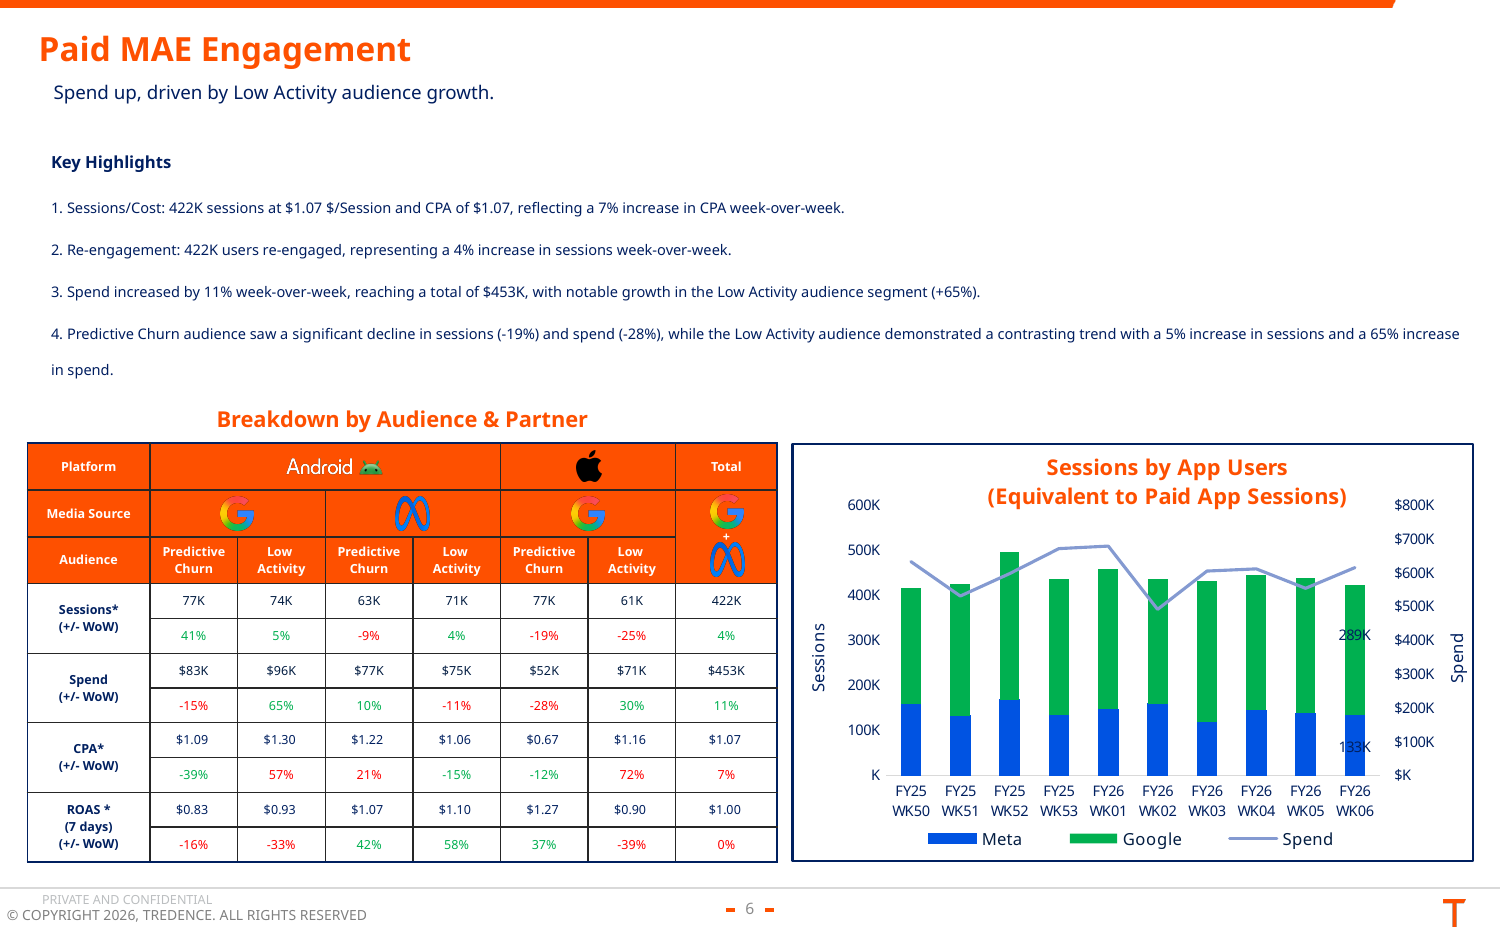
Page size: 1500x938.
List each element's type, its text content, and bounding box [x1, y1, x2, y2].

table_cell 7% [676, 758, 776, 792]
table_cell 65% [238, 689, 325, 722]
table_cell -28% [501, 689, 587, 722]
table_cell 5% [238, 619, 325, 653]
table_cell -15% [151, 689, 237, 722]
table_cell Audience [28, 538, 149, 583]
table_cell 41% [151, 619, 237, 653]
chart [791, 442, 1474, 863]
table_cell $1.27 [501, 793, 587, 826]
table_cell $1.06 [414, 723, 500, 757]
table_cell Predictive Churn [151, 538, 237, 583]
table_cell $96K [238, 654, 325, 687]
table_header Total [676, 444, 776, 489]
table_cell Low Activity [414, 538, 500, 583]
table_header [151, 444, 500, 489]
table_cell -11% [414, 689, 500, 722]
table_cell 0% [676, 828, 776, 861]
table_cell -12% [501, 758, 587, 792]
table_cell Sessions* (+/- WoW) [28, 584, 149, 653]
table_cell $0.67 [501, 723, 587, 757]
table_cell 21% [326, 758, 412, 792]
picture [709, 542, 745, 577]
text_box Breakdown by Audience & Partner [27, 398, 778, 440]
table_cell $0.90 [589, 793, 675, 826]
table_cell -19% [501, 619, 587, 653]
slide_number 6 [726, 888, 774, 938]
table_cell 77K [501, 584, 587, 618]
table_cell Media Source [28, 491, 149, 536]
table_cell 61K [589, 584, 675, 618]
table_cell -9% [326, 619, 412, 653]
text_box Key Highlights 1. Sessions/Cost: 422K sessions at $1.07 $/Session and CPA of $1.07, reflecting a 7% increase in CPA week-over-week. 2. Re-engagement: 422K users re-engaged, representing a 4% increase in sessions week-over-week. 3. Spend increased by 11% week-over-week, reaching a total of $453K, with notable growth in the Low Activity audience segment (+65%). 4. Predictive Churn audience saw a significant decline in sessions (-19%) and spend (-28%), while the Low Activity audience demonstrated a contrasting trend with a 5% increase in sessions and a 65% increase in spend. [51, 135, 1465, 373]
picture [709, 494, 744, 529]
table_cell $0.93 [238, 793, 325, 826]
table_cell [501, 491, 675, 536]
table_cell Spend (+/- WoW) [28, 654, 149, 722]
table_header Platform [28, 444, 149, 489]
table_cell 422K [676, 584, 776, 618]
table_cell 57% [238, 758, 325, 792]
picture [570, 496, 605, 531]
picture [286, 458, 383, 475]
table_cell $83K [151, 654, 237, 687]
table_cell 63K [326, 584, 412, 618]
table_cell $52K [501, 654, 587, 687]
table_cell 4% [414, 619, 500, 653]
table_cell Predictive Churn [501, 538, 587, 583]
table_cell [151, 491, 325, 536]
table_cell 58% [414, 828, 500, 861]
table_cell $453K [676, 654, 776, 687]
table_cell $1.00 [676, 793, 776, 826]
table_cell 71K [414, 584, 500, 618]
table_cell -25% [589, 619, 675, 653]
table_cell $1.07 [676, 723, 776, 757]
table_cell $1.10 [414, 793, 500, 826]
table_cell + [676, 491, 776, 583]
title Paid MAE Engagement [38, 13, 1489, 86]
picture [1443, 899, 1466, 927]
table_header [501, 444, 675, 489]
table_cell 74K [238, 584, 325, 618]
table_cell 4% [676, 619, 776, 653]
table_cell $1.22 [326, 723, 412, 757]
picture [576, 450, 602, 482]
picture [220, 496, 254, 531]
table_cell 11% [676, 689, 776, 722]
table_cell [326, 491, 500, 536]
table_cell $71K [589, 654, 675, 687]
table_cell -39% [589, 828, 675, 861]
table_cell 42% [326, 828, 412, 861]
table_cell $0.83 [151, 793, 237, 826]
table_cell 10% [326, 689, 412, 722]
table_cell 72% [589, 758, 675, 792]
table_cell $1.07 [326, 793, 412, 826]
table_cell -33% [238, 828, 325, 861]
table_cell Low Activity [238, 538, 325, 583]
table_cell 30% [589, 689, 675, 722]
table_cell $1.30 [238, 723, 325, 757]
table_cell 37% [501, 828, 587, 861]
table_cell $75K [414, 654, 500, 687]
table_cell -15% [414, 758, 500, 792]
table_cell -39% [151, 758, 237, 792]
table_cell Predictive Churn [326, 538, 412, 583]
table_cell Low Activity [589, 538, 675, 583]
picture [0, 0, 1448, 8]
table_cell 77K [151, 584, 237, 618]
table_cell -16% [151, 828, 237, 861]
table_cell $77K [326, 654, 412, 687]
table_cell $1.09 [151, 723, 237, 757]
table_cell CPA* (+/- WoW) [28, 723, 149, 792]
table_cell ROAS * (7 days) (+/- WoW) [28, 793, 149, 861]
table_cell $1.16 [589, 723, 675, 757]
text_box Spend up, driven by Low Activity audience growth. [38, 64, 717, 107]
picture [395, 496, 430, 531]
